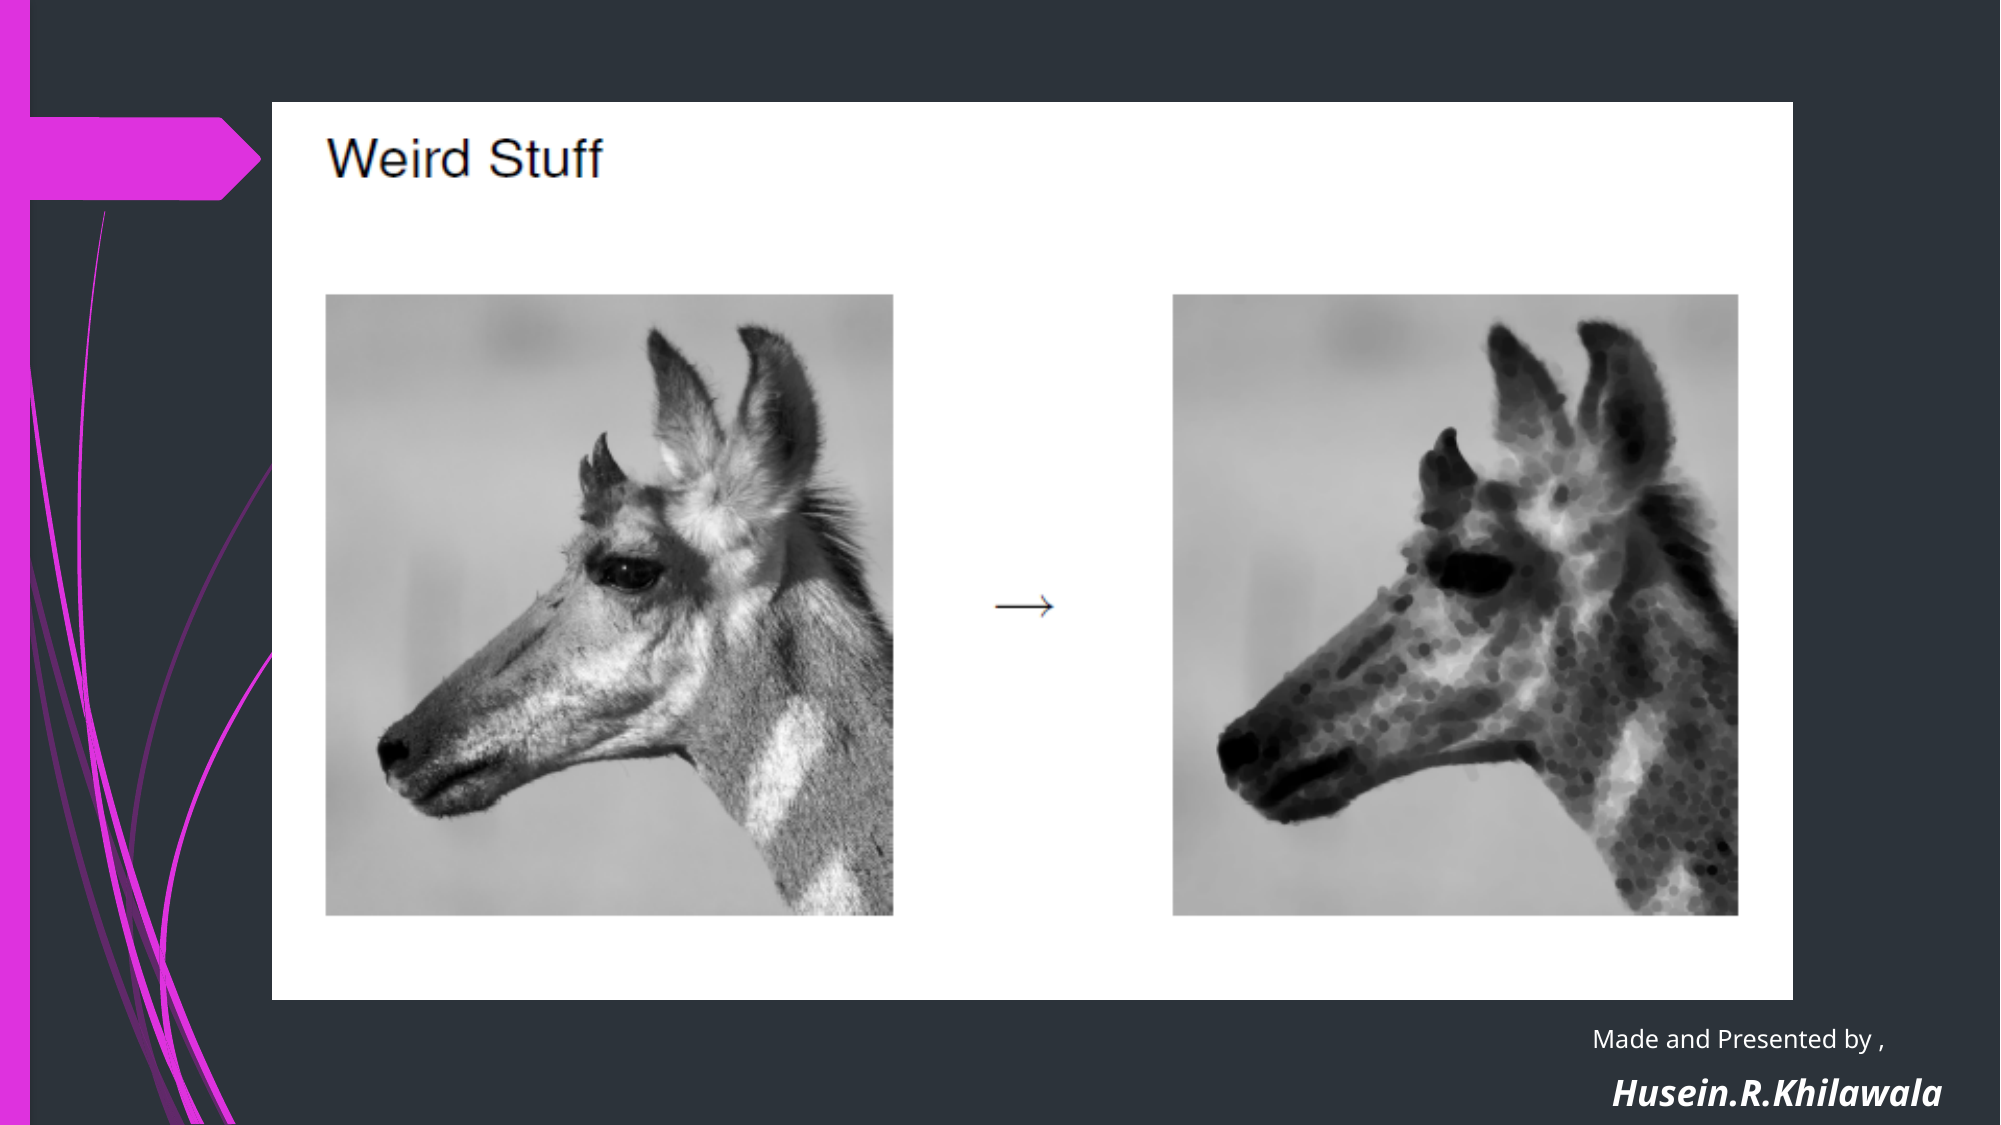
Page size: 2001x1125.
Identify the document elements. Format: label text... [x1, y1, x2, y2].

text_box Made and Presented by , Husein.R.Khilawala [1577, 1015, 1971, 1123]
picture [272, 102, 1794, 1001]
